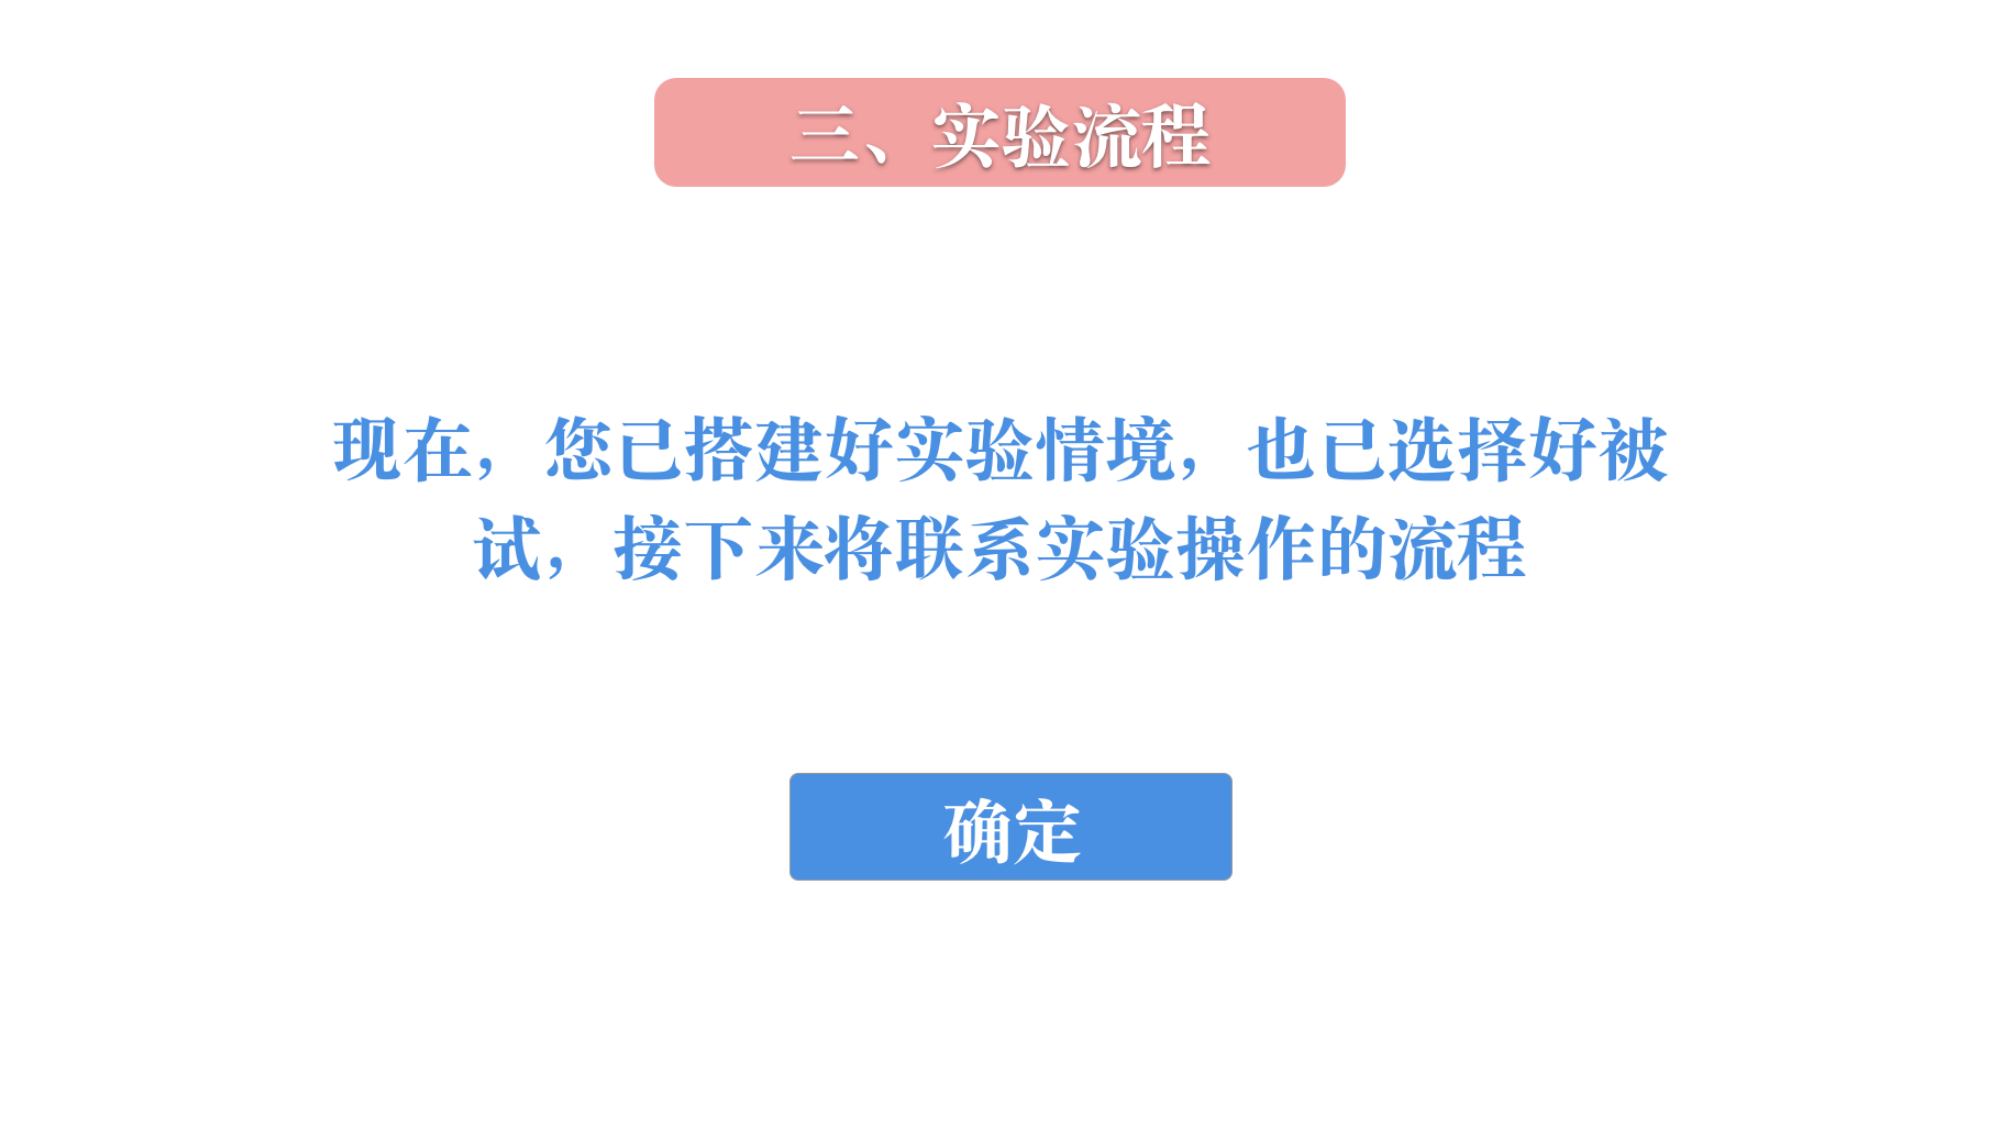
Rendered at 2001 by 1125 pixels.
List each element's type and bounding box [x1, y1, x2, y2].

picture [208, 1, 1791, 1125]
